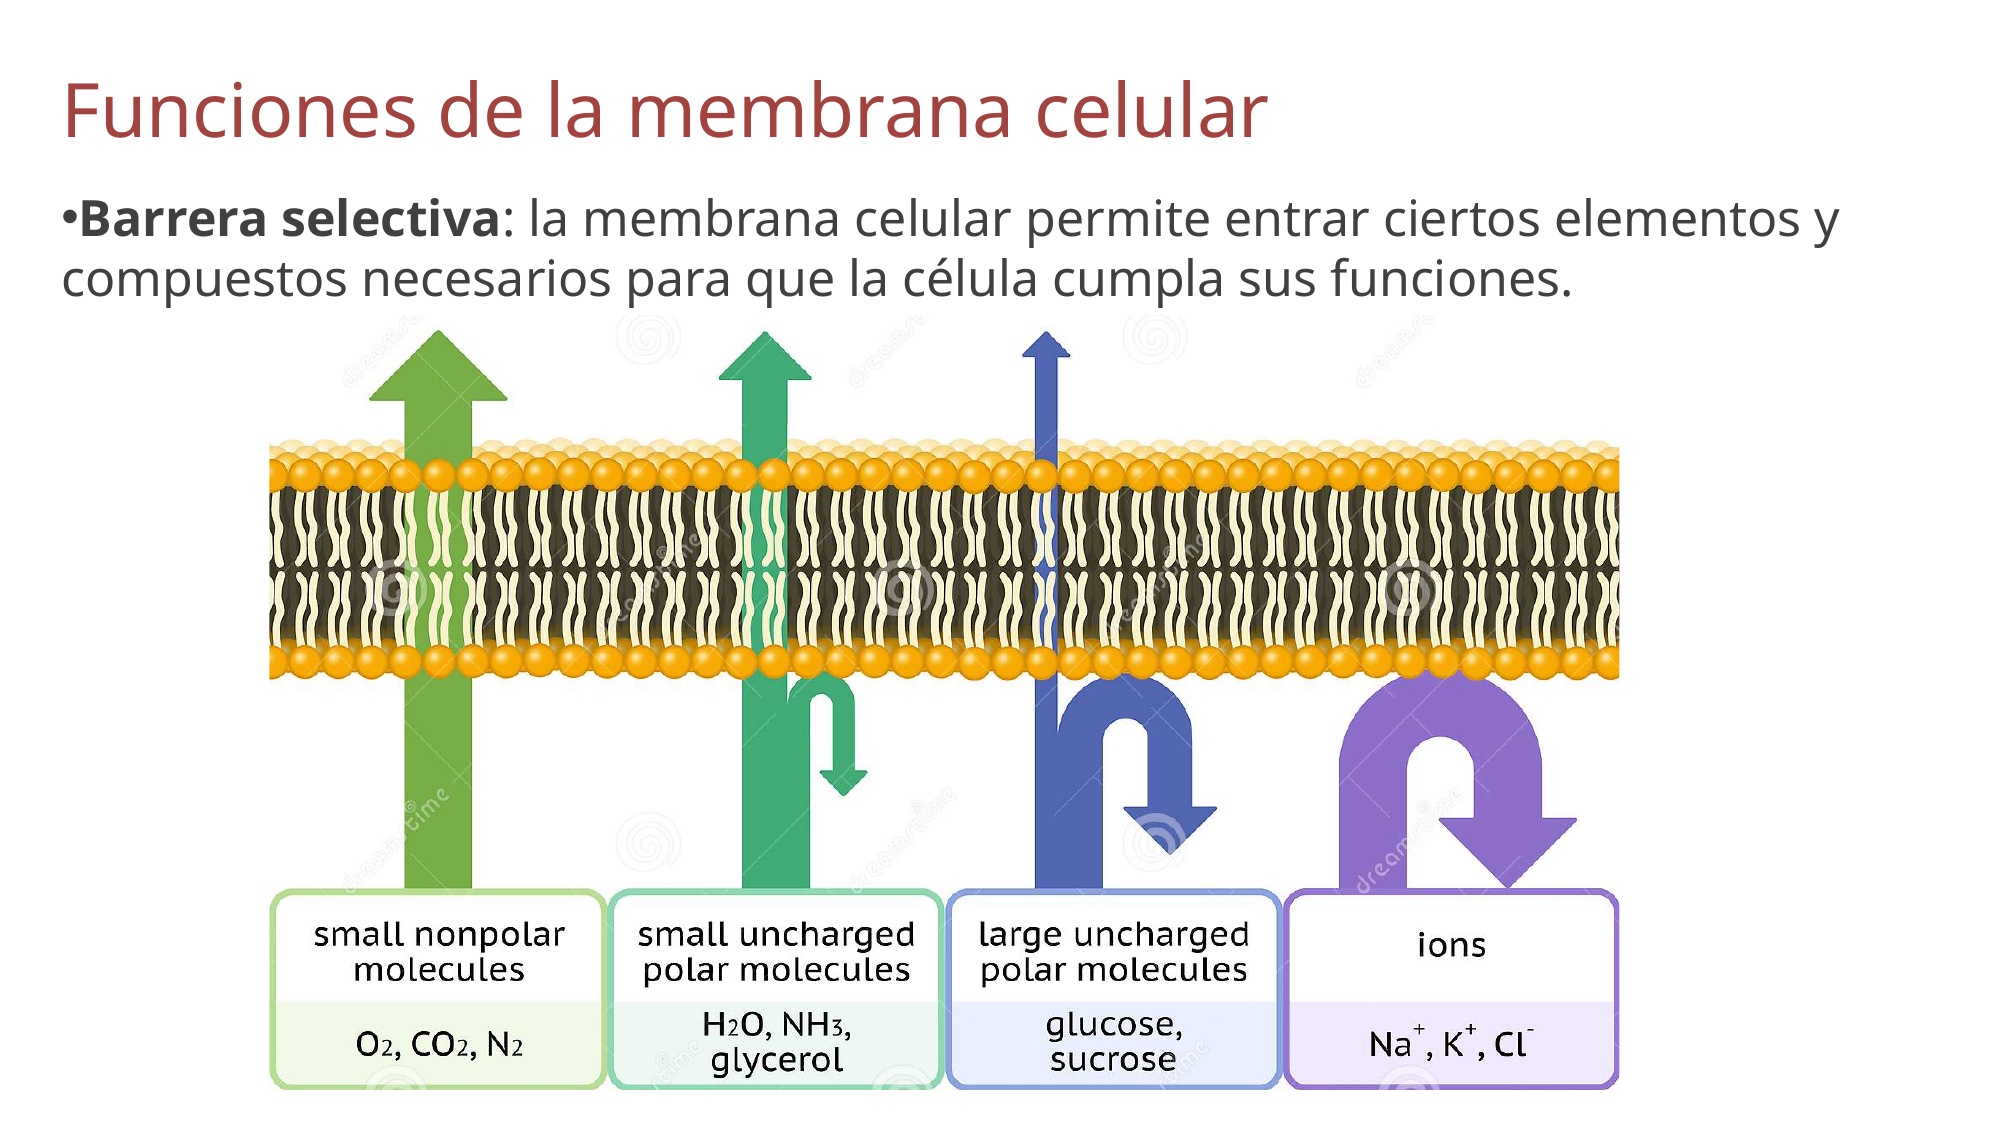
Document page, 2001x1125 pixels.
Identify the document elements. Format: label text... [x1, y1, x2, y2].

text_box Barrera selectiva: la membrana celular permite entrar ciertos elementos y compuestos necesarios para que la célula cumpla sus funciones. [46, 178, 1942, 314]
text_box Funciones de la membrana celular [46, 55, 1349, 160]
picture [269, 314, 1620, 1090]
